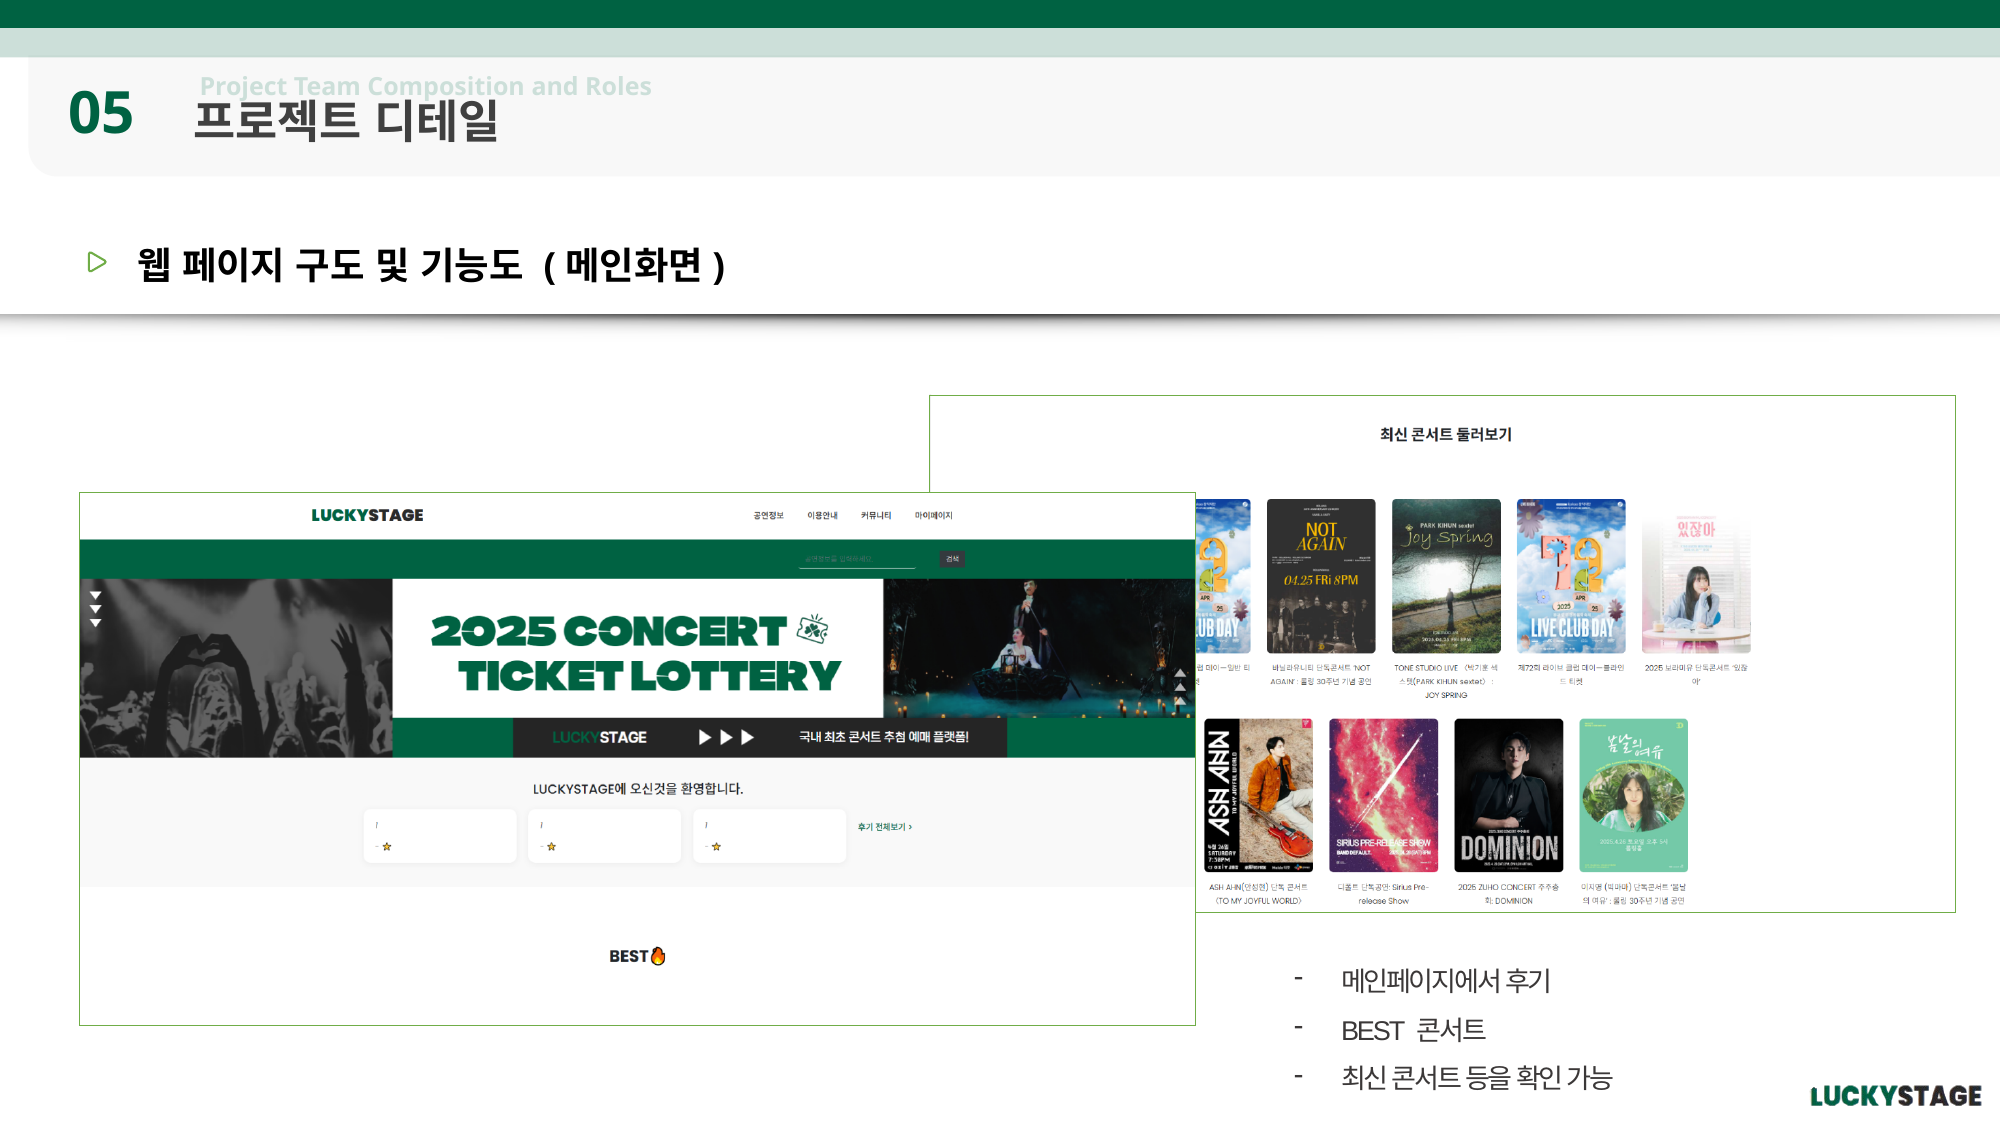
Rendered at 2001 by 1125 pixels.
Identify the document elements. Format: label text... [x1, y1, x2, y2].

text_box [88, 234, 1816, 296]
text_box [0, 0, 2000, 27]
picture [1790, 1062, 2000, 1125]
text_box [53, 63, 762, 156]
text_box [27, 58, 2000, 178]
text_box [0, 27, 2000, 58]
picture [0, 314, 2000, 354]
picture [79, 394, 1956, 1026]
text_box 메인페이지에서 후기 BEST 콘서트 최신 콘서트 등을 확인 가능 [1279, 940, 1975, 1102]
